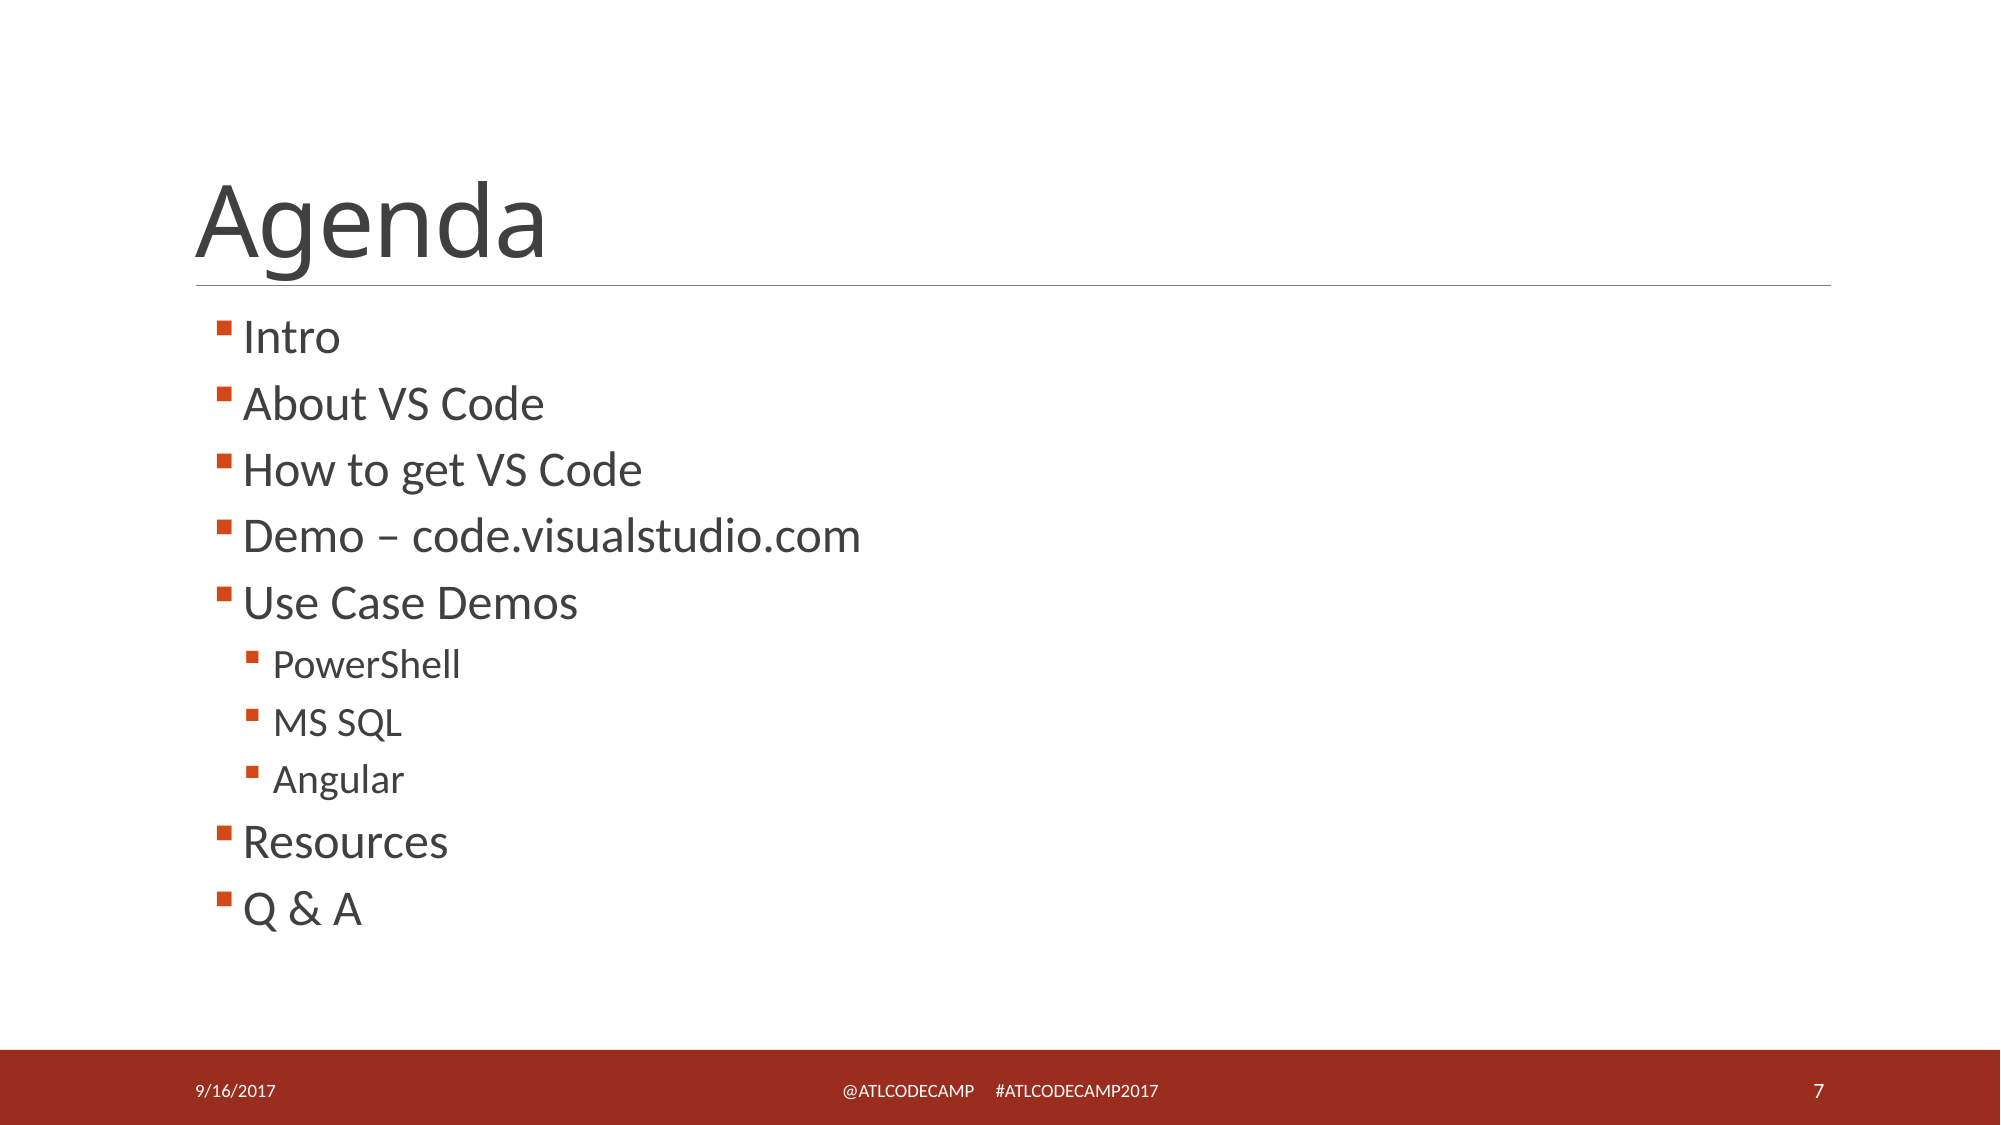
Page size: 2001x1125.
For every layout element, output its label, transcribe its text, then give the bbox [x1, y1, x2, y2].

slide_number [180, 1059, 586, 1120]
list Intro About VS Code How to get VS Code Demo – code.visualstudio.com Use Case Demos PowerShell MS SQL Angular Resources Q & A [180, 302, 1830, 963]
slide_number 7 [1624, 1059, 1840, 1120]
footer @ATLCODECAMP #AtlCodeCamp2017 [604, 1059, 1396, 1120]
title Agenda [180, 47, 1830, 285]
